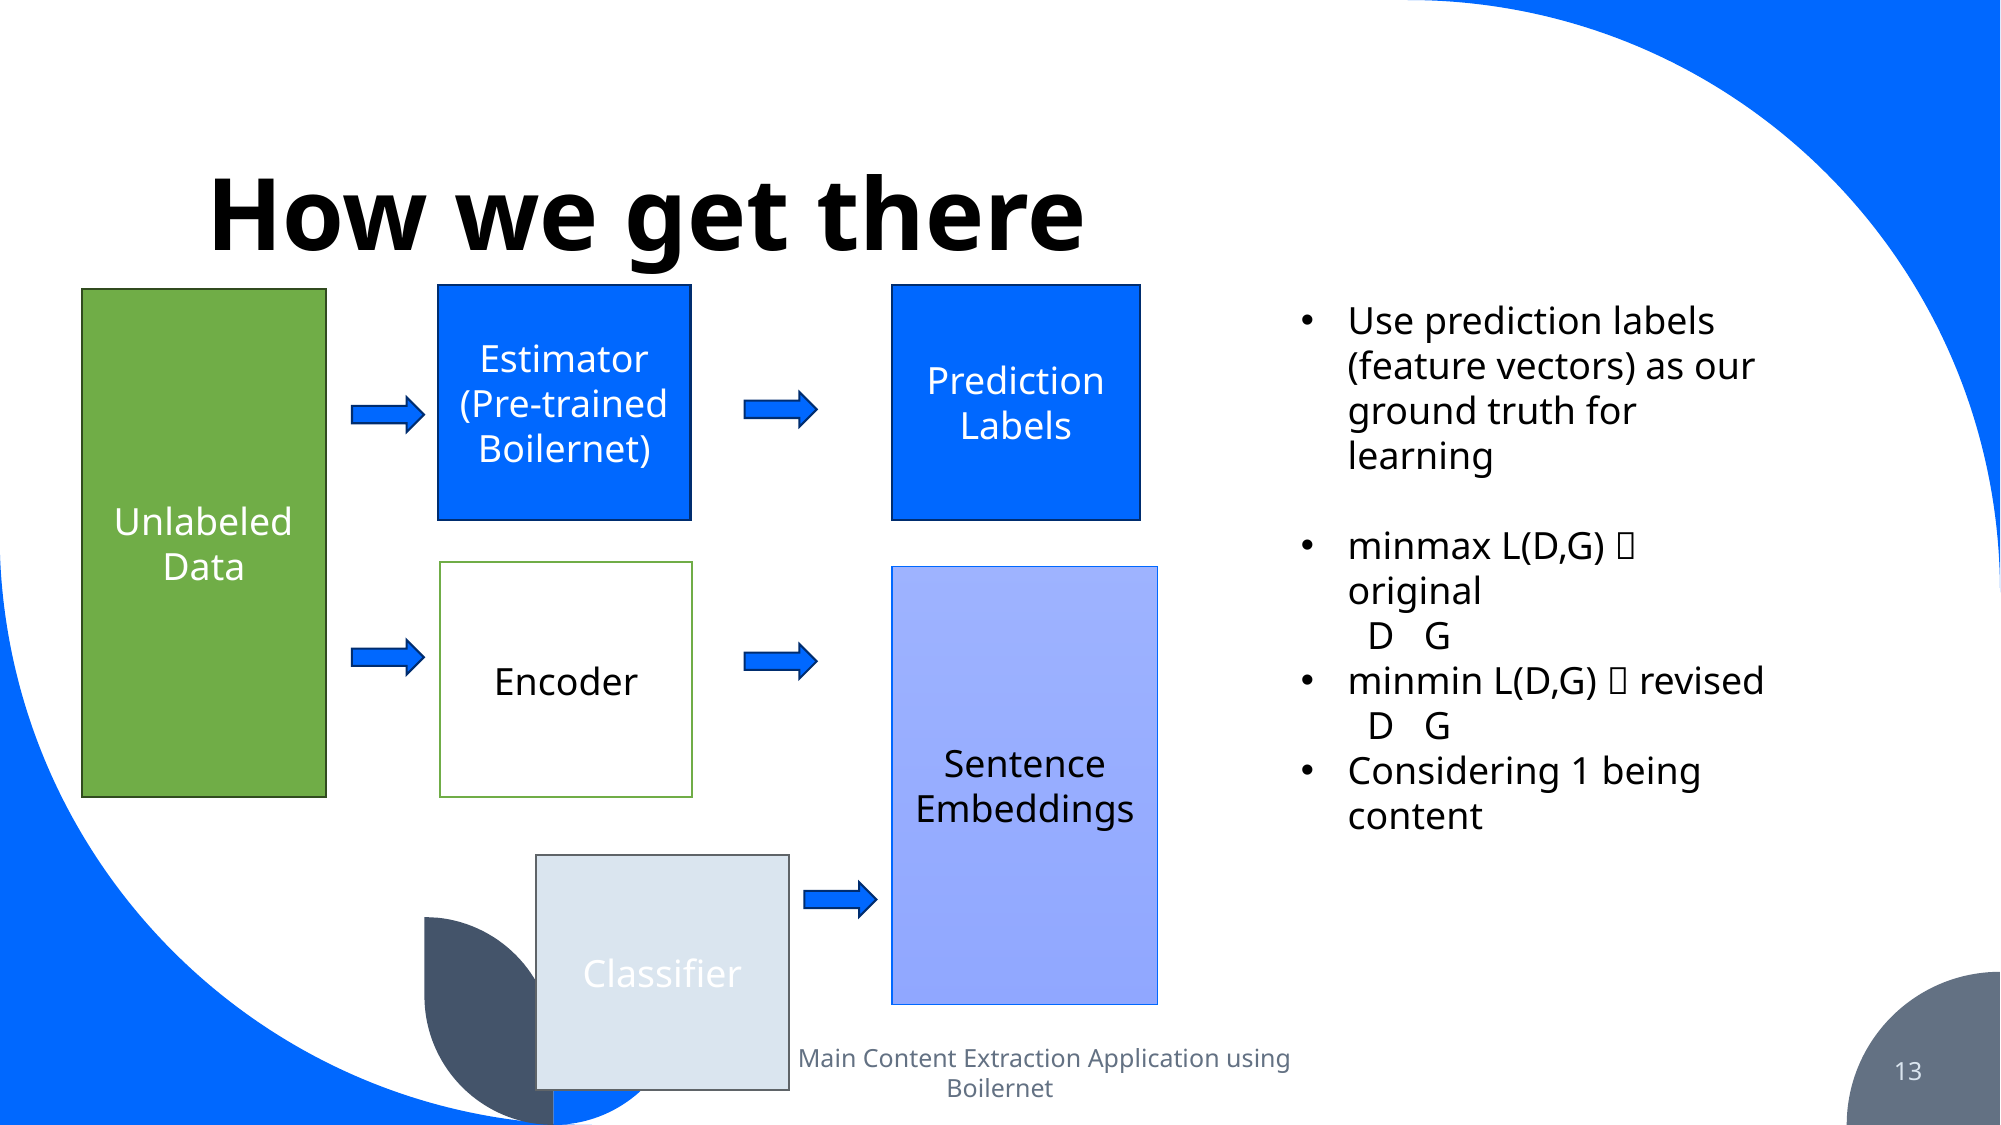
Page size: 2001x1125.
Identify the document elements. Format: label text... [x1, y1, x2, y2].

footer Korean Main Content Extraction Application using Boilernet [662, 1042, 1338, 1103]
text_box Encoder [439, 561, 693, 798]
text_box Classifier [535, 854, 790, 1091]
slide_number 13 [1665, 1042, 1938, 1103]
text_box [743, 389, 819, 430]
text_box Estimator (Pre-trained Boilernet) [437, 284, 692, 521]
text_box [350, 637, 426, 678]
text_box [803, 879, 878, 920]
text_box Sentence Embeddings [891, 566, 1158, 1005]
text_box Prediction Labels [891, 284, 1141, 521]
text_box [743, 641, 819, 682]
text_box Use prediction labels (feature vectors) as our ground truth for learning minmax L(D,G)  original D G minmin L(D,G)  revised D G Considering 1 being content [1285, 289, 1796, 845]
text_box [350, 394, 426, 435]
text_box Unlabeled Data [81, 288, 327, 798]
title How we get there [191, 62, 1796, 280]
